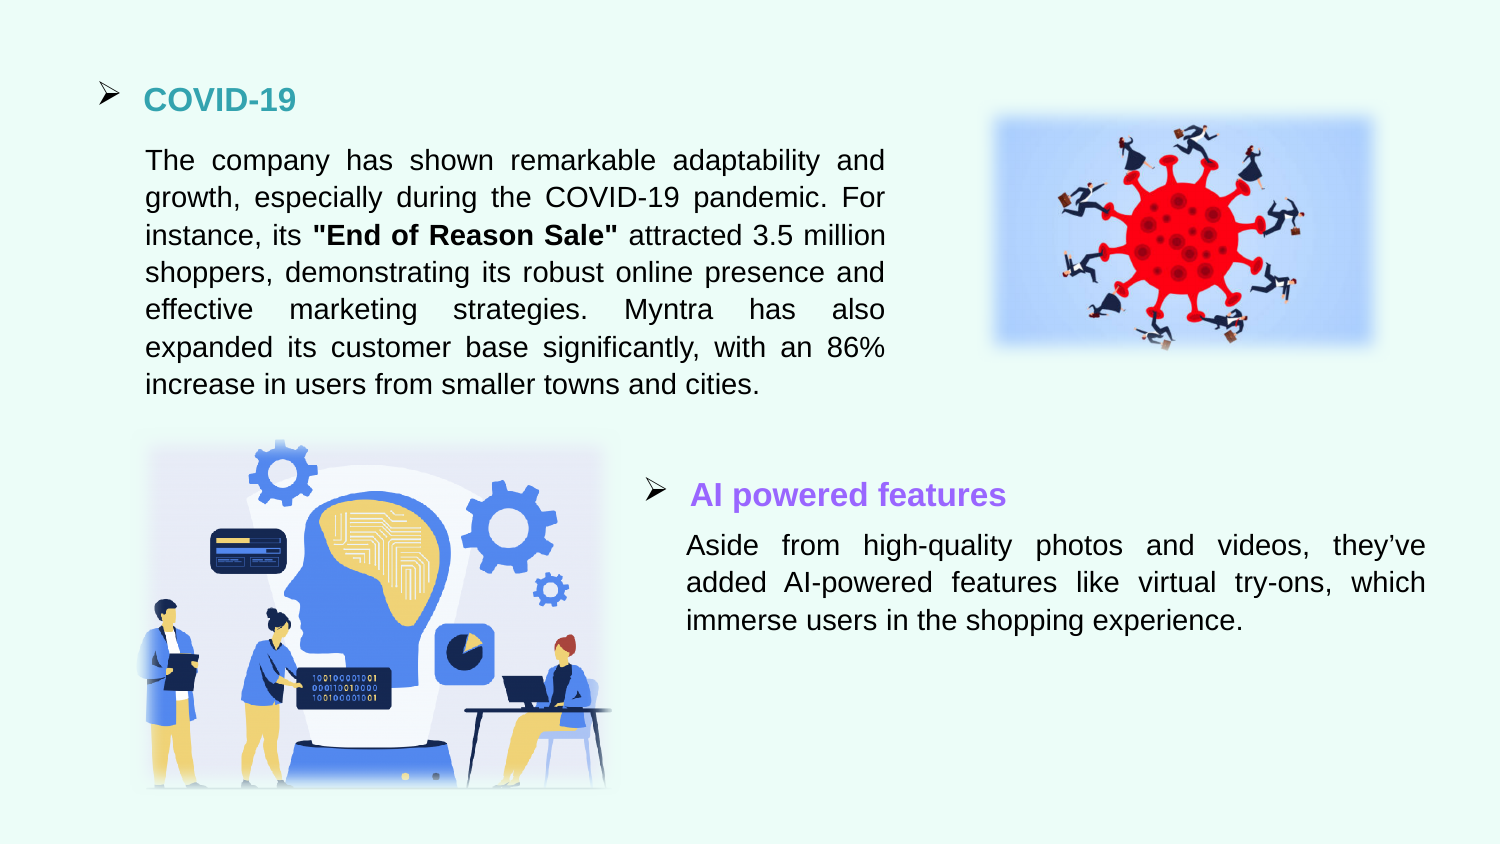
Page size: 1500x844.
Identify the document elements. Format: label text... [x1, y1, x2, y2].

text_box The company has shown remarkable adaptability and growth, especially during the COVID-19 pandemic. For instance, its "End of Reason Sale" attracted 3.5 million shoppers, demonstrating its robust online presence and effective marketing strategies. Myntra has also expanded its customer base significantly, with an 86% increase in users from smaller towns and cities. [130, 131, 902, 408]
text_box Aside from high-quality photos and videos, they’ve added AI-powered features like virtual try-ons, which immerse users in the shopping experience. [671, 516, 1443, 644]
text_box AI powered features [628, 465, 1391, 521]
picture [976, 98, 1391, 364]
picture [130, 427, 621, 797]
text_box COVID-19 [81, 70, 724, 126]
